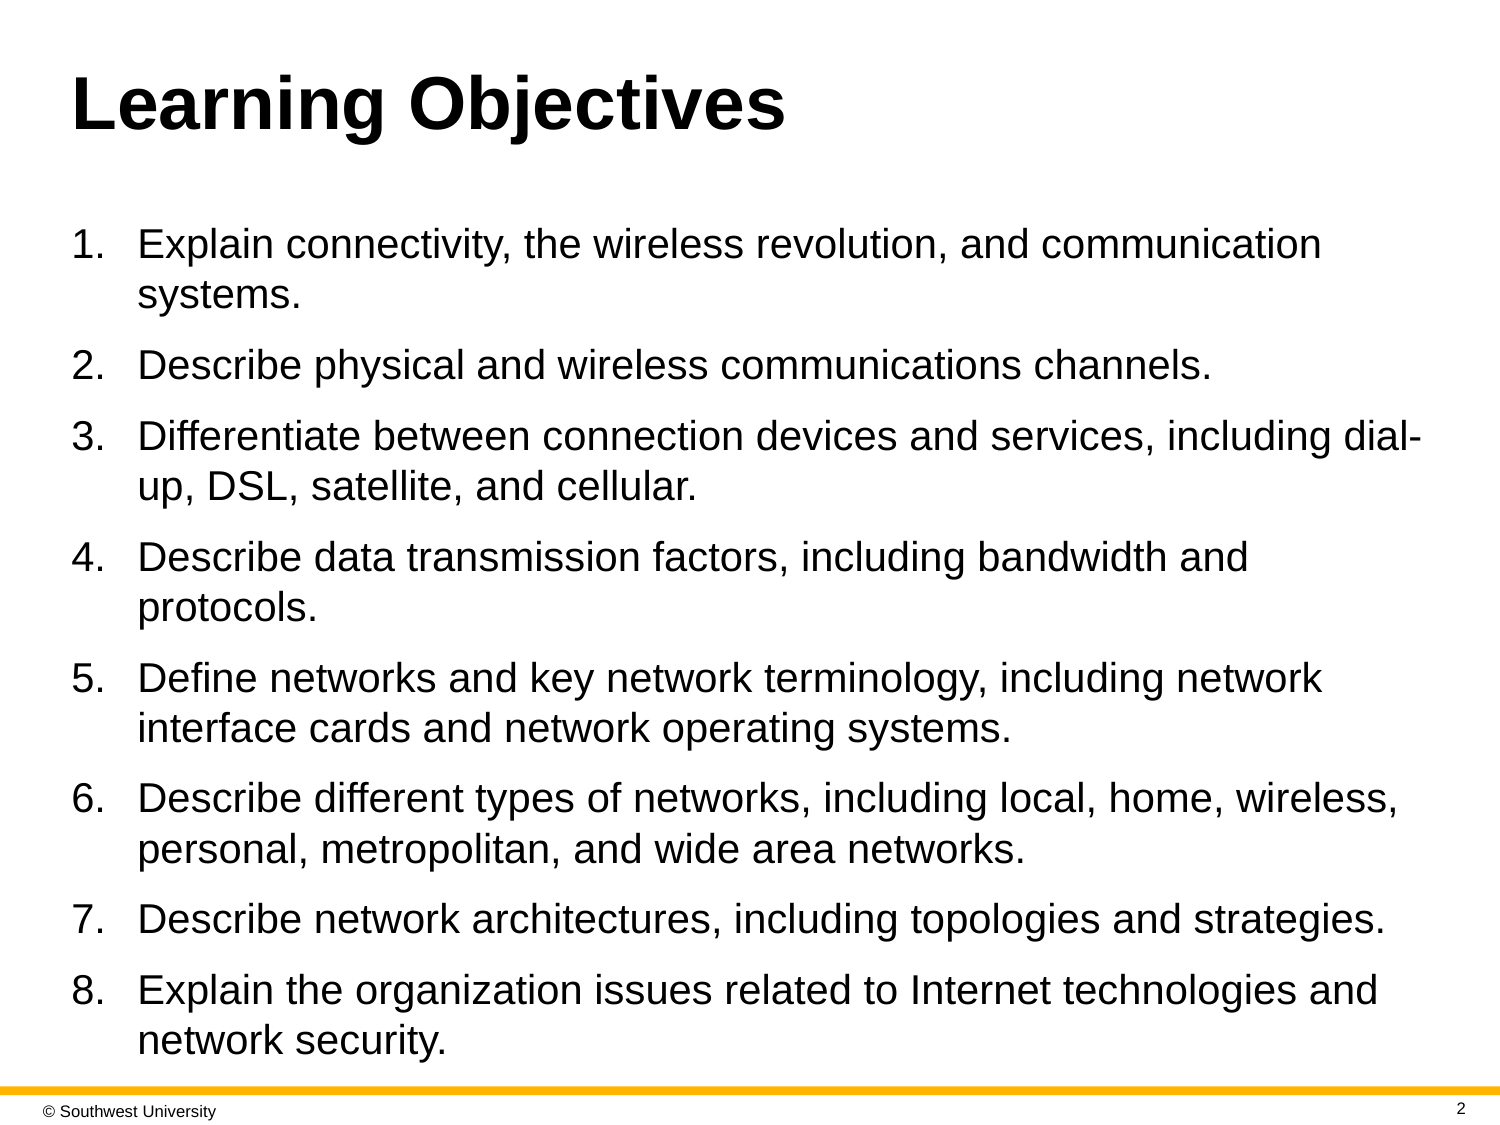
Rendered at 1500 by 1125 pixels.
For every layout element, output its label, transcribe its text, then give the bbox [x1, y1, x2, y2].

slide_number 2 [1415, 1094, 1474, 1122]
title Learning Objectives [56, 38, 1444, 173]
list Explain connectivity, the wireless revolution, and communication systems. Describe physical and wireless communications channels. Differentiate between connection devices and services, including dial-up, DSL, satellite, and cellular. Describe data transmission factors, including bandwidth and protocols. Define networks and key network terminology, including network interface cards and network operating systems. Describe different types of networks, including local, home, wireless, personal, metropolitan, and wide area networks. Describe network architectures, including topologies and strategies. Explain the organization issues related to Internet technologies and network security. [56, 209, 1444, 1075]
